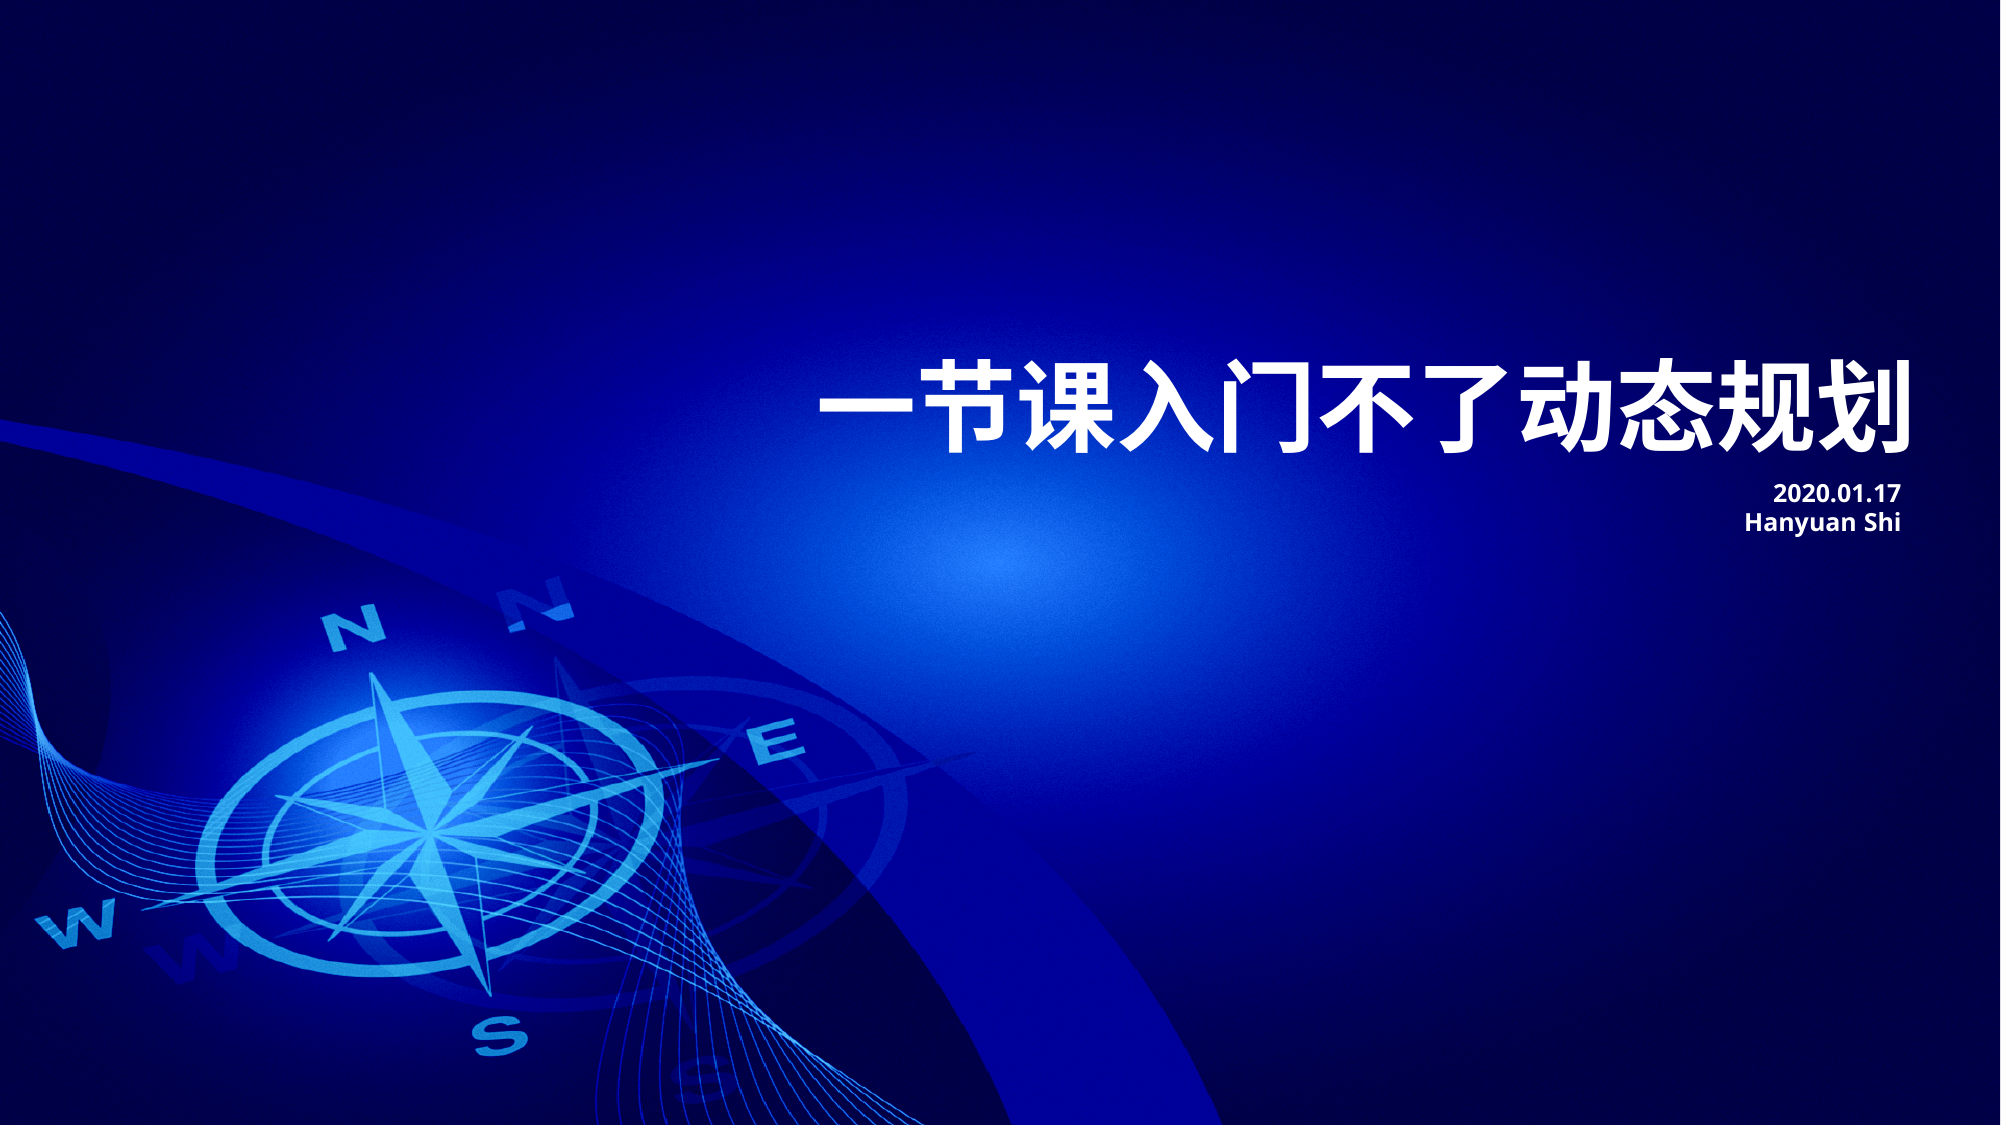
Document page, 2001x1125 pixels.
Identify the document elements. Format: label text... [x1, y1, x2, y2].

text_box 2020.01.17 Hanyuan Shi [1330, 469, 1917, 545]
text_box 一节课入门不了动态规划 [366, 344, 1917, 465]
picture [0, 0, 2001, 1125]
